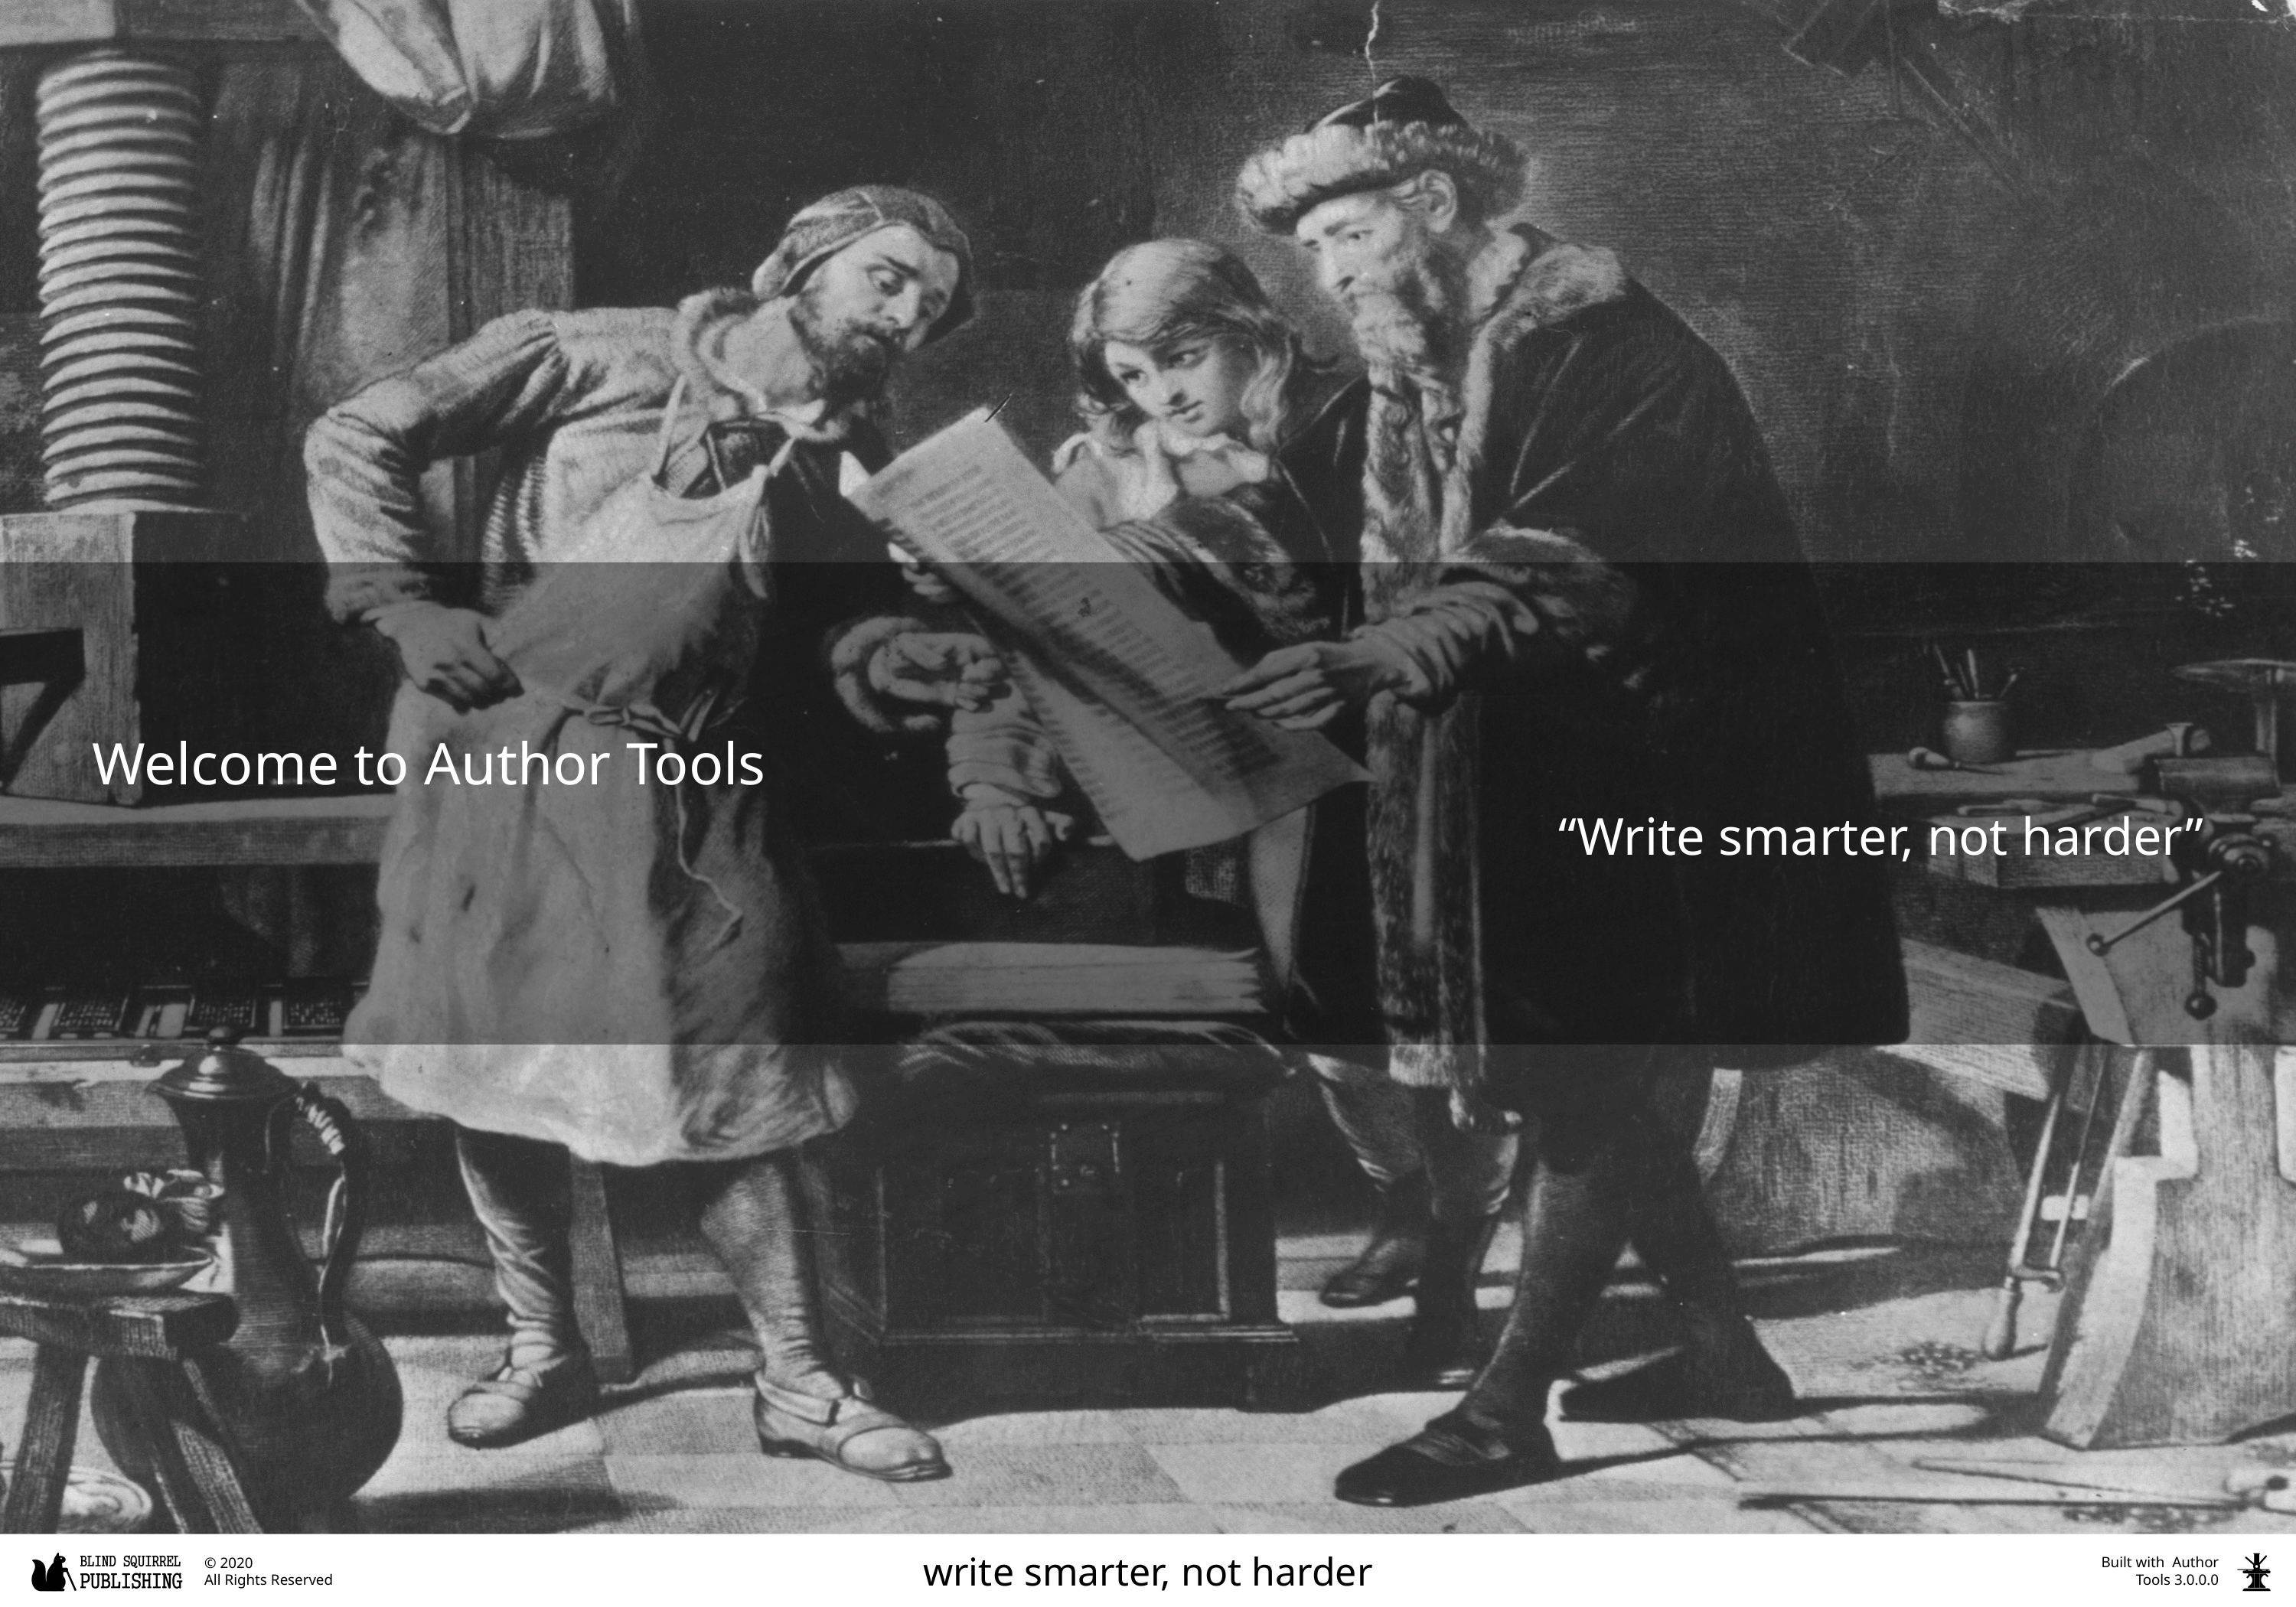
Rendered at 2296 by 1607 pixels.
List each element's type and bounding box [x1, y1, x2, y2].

picture [30, 1552, 194, 1593]
